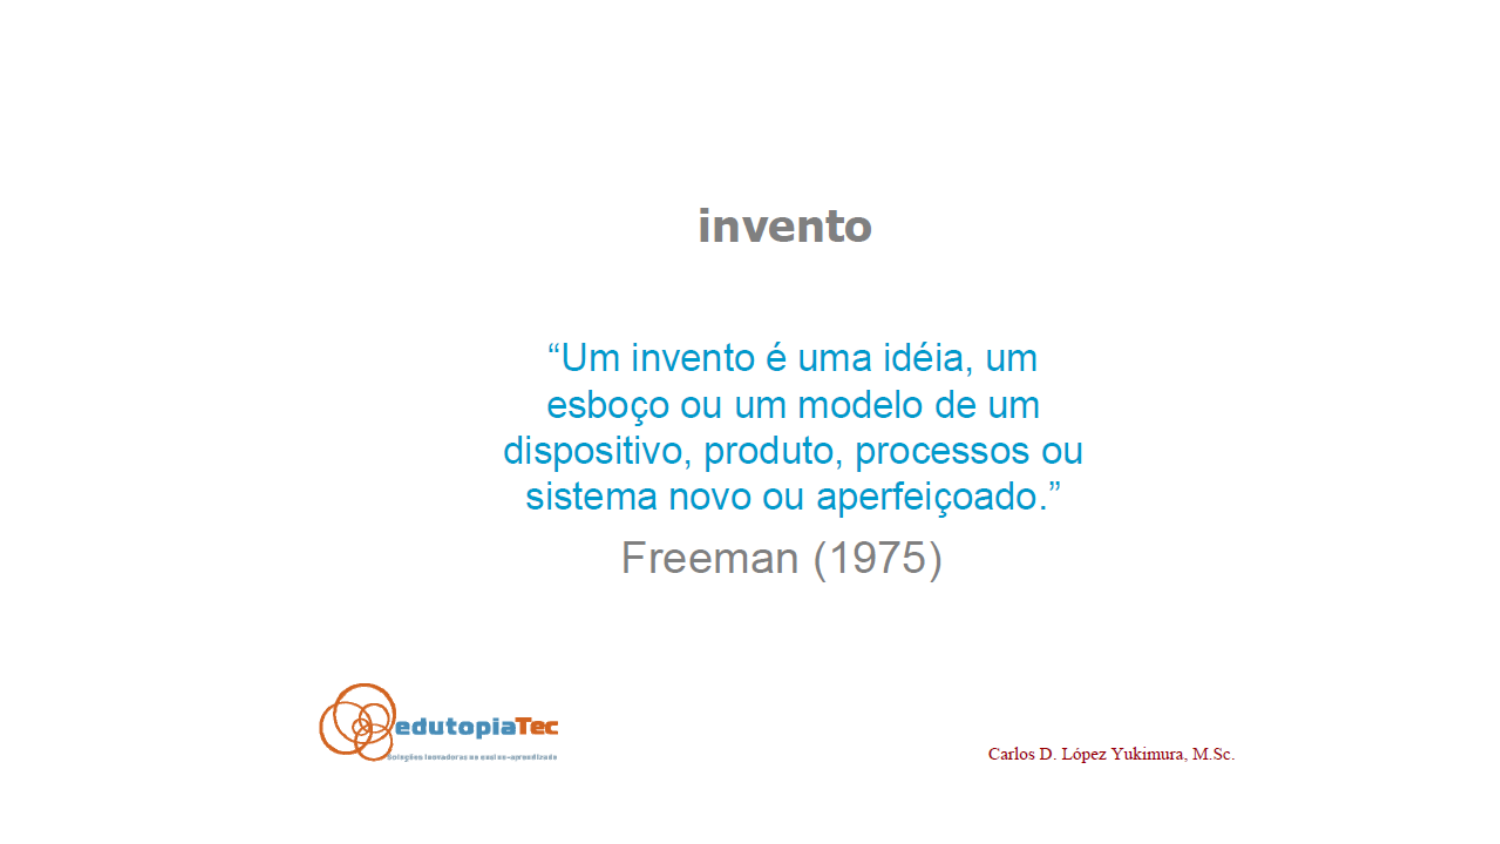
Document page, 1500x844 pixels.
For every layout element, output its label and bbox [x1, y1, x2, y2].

picture [244, 40, 1291, 782]
